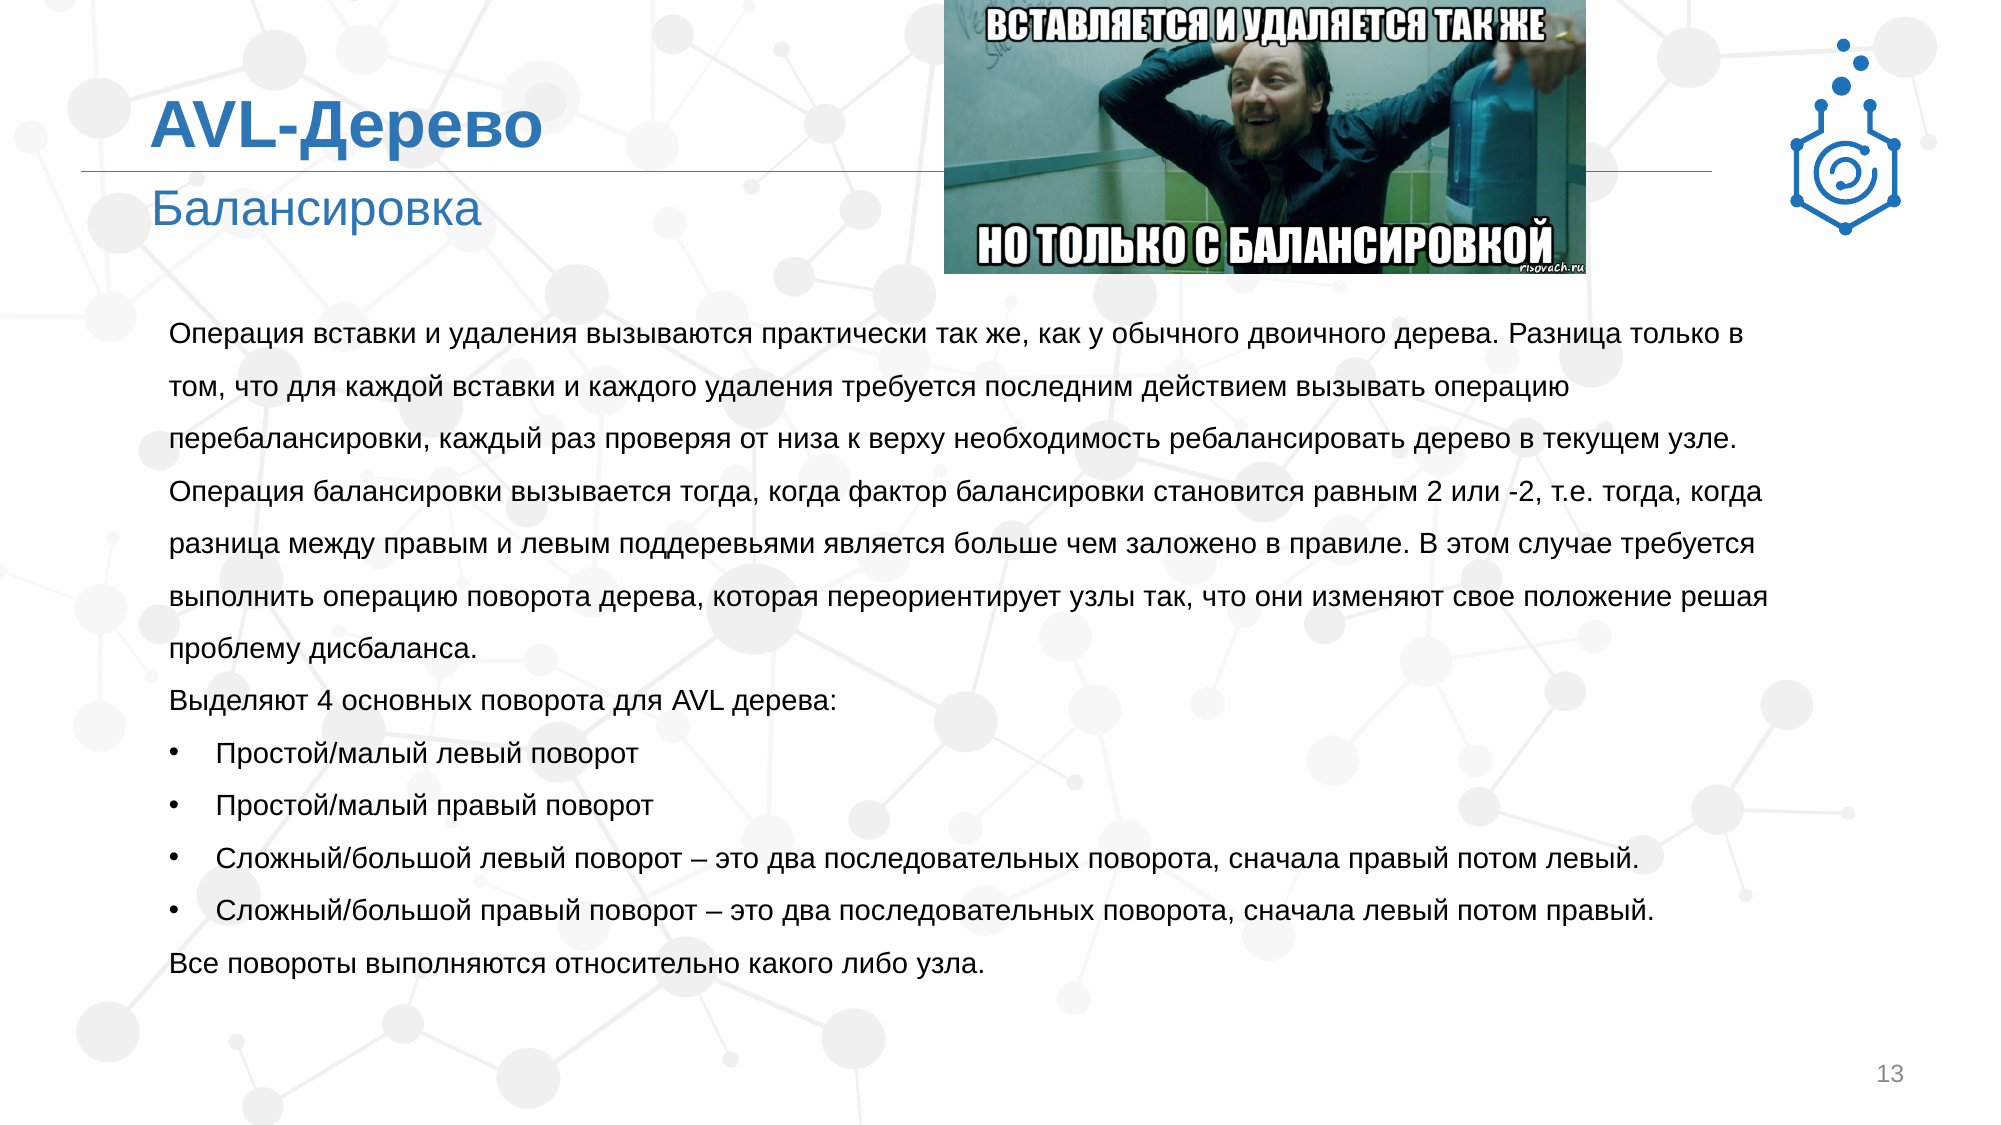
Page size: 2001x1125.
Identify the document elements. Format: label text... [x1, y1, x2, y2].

picture [0, 0, 2001, 1125]
slide_number 13 [1724, 1042, 1920, 1103]
text_box AVL-Дерево [134, 78, 944, 162]
text_box Балансировка [136, 179, 944, 244]
text_box Операция вставки и удаления вызываются практически так же, как у обычного двоичного дерева. Разница только в том, что для каждой вставки и каждого удаления требуется последним действием вызывать операцию перебалансировки, каждый раз проверяя от низа к верху необходимость ребалансировать дерево в текущем узле. Операция балансировки вызывается тогда, когда фактор балансировки становится равным 2 или -2, т.е. тогда, когда разница между правым и левым поддеревьями является больше чем заложено в правиле. В этом случае требуется выполнить операцию поворота дерева, которая переориентирует узлы так, что они изменяют свое положение решая проблему дисбаланса. Выделяют 4 основных поворота для AVL дерева: Простой/малый левый поворот Простой/малый правый поворот Сложный/большой левый поворот – это два последовательных поворота, сначала правый потом левый. Сложный/большой правый поворот – это два последовательных поворота, сначала левый потом правый. Все повороты выполняются относительно какого либо узла. [154, 289, 1790, 987]
